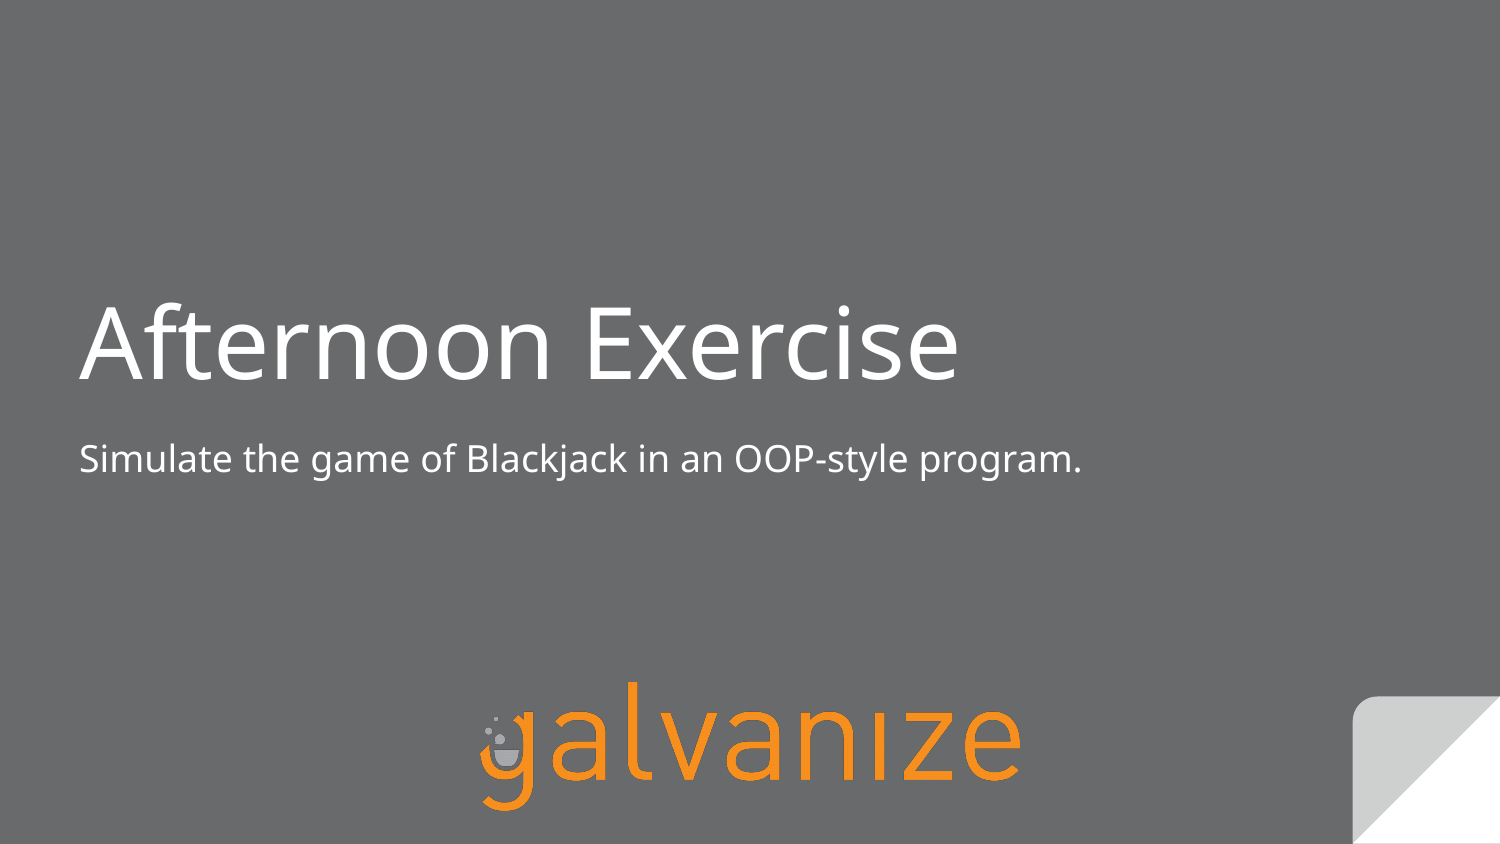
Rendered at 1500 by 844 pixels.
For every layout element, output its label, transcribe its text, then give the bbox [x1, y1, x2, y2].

picture [480, 682, 1020, 811]
subtitle Simulate the game of Blackjack in an OOP-style program. [64, 420, 1413, 492]
title Afternoon Exercise [64, 260, 1413, 415]
